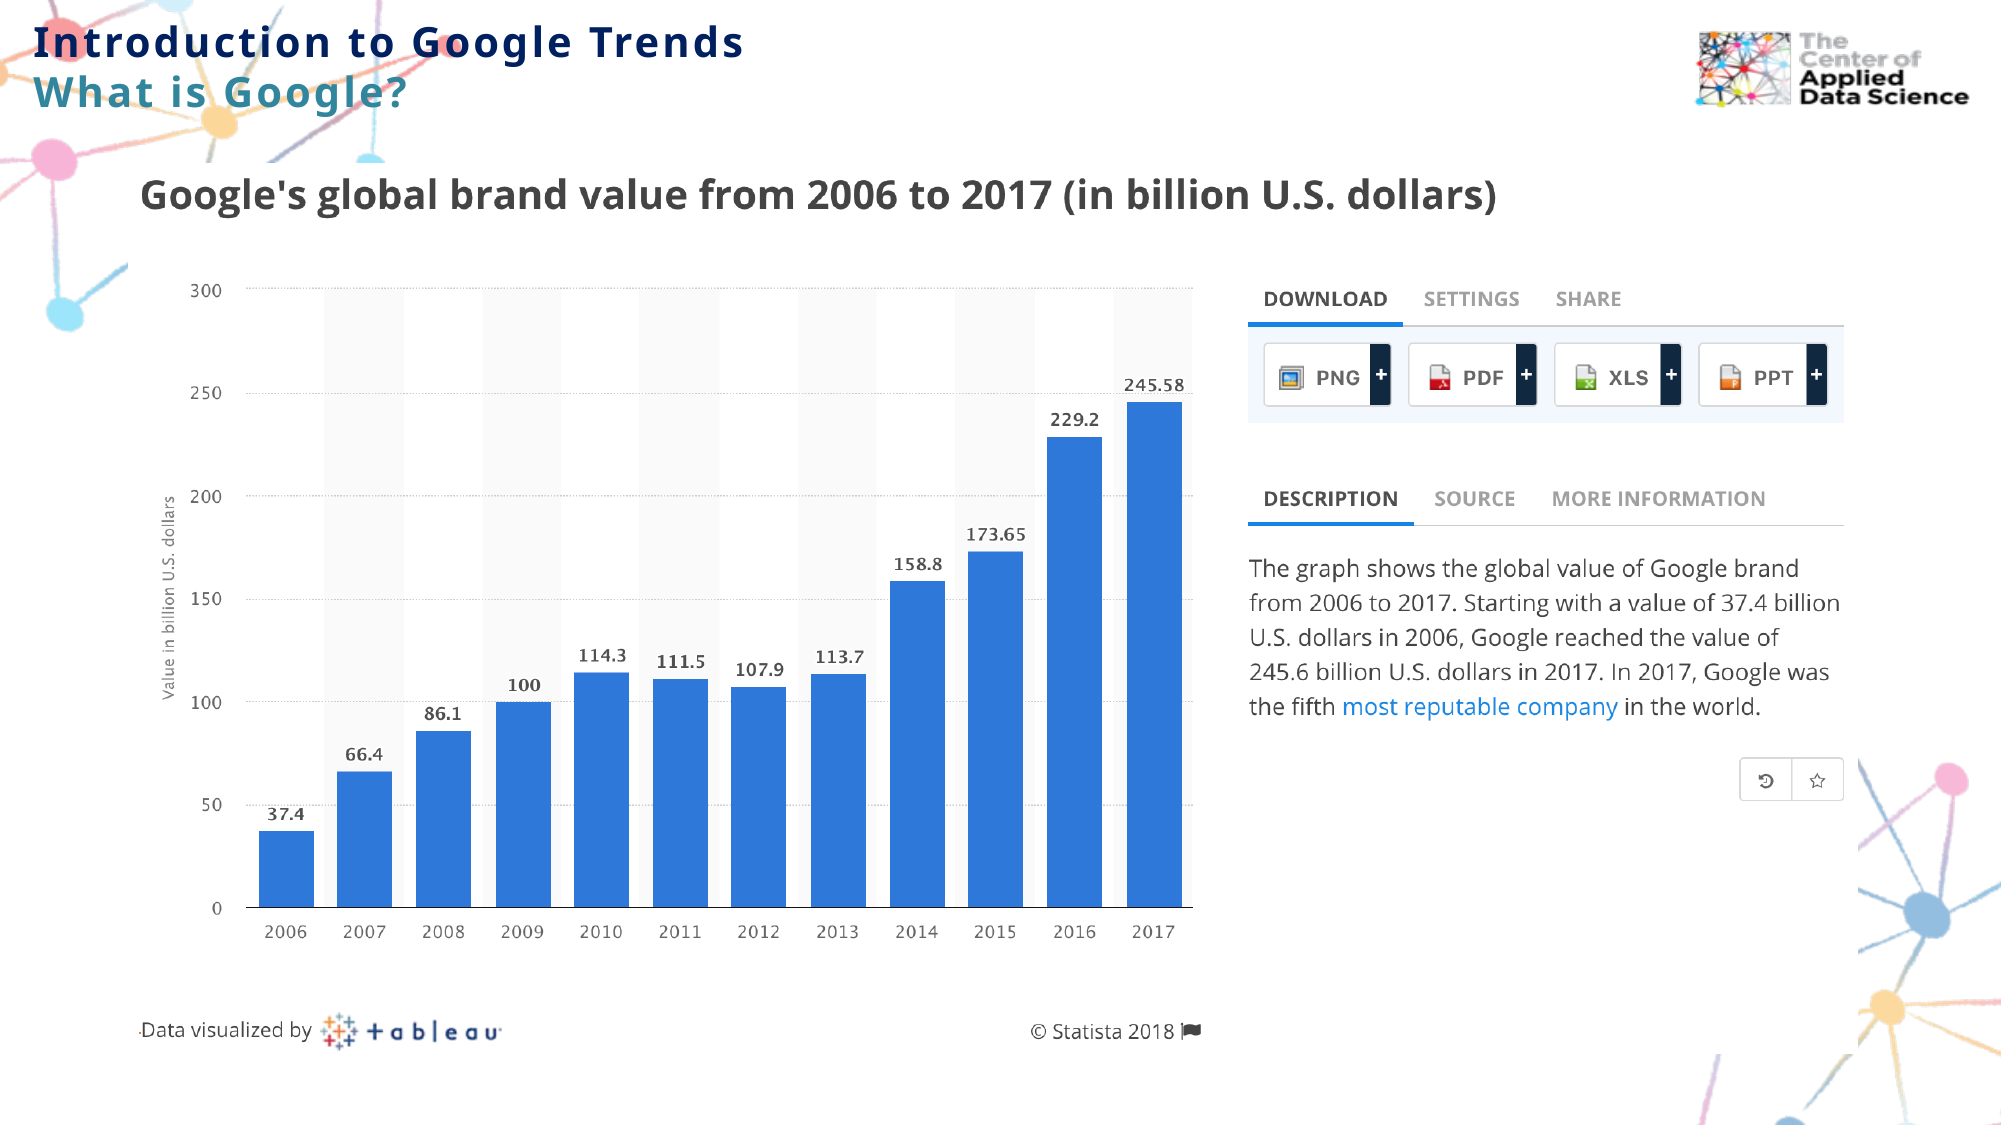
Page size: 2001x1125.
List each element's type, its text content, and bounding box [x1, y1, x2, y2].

picture [128, 163, 1858, 1054]
picture [1684, 19, 1982, 120]
text_box Introduction to Google Trends What is Google? [31, 16, 1493, 117]
